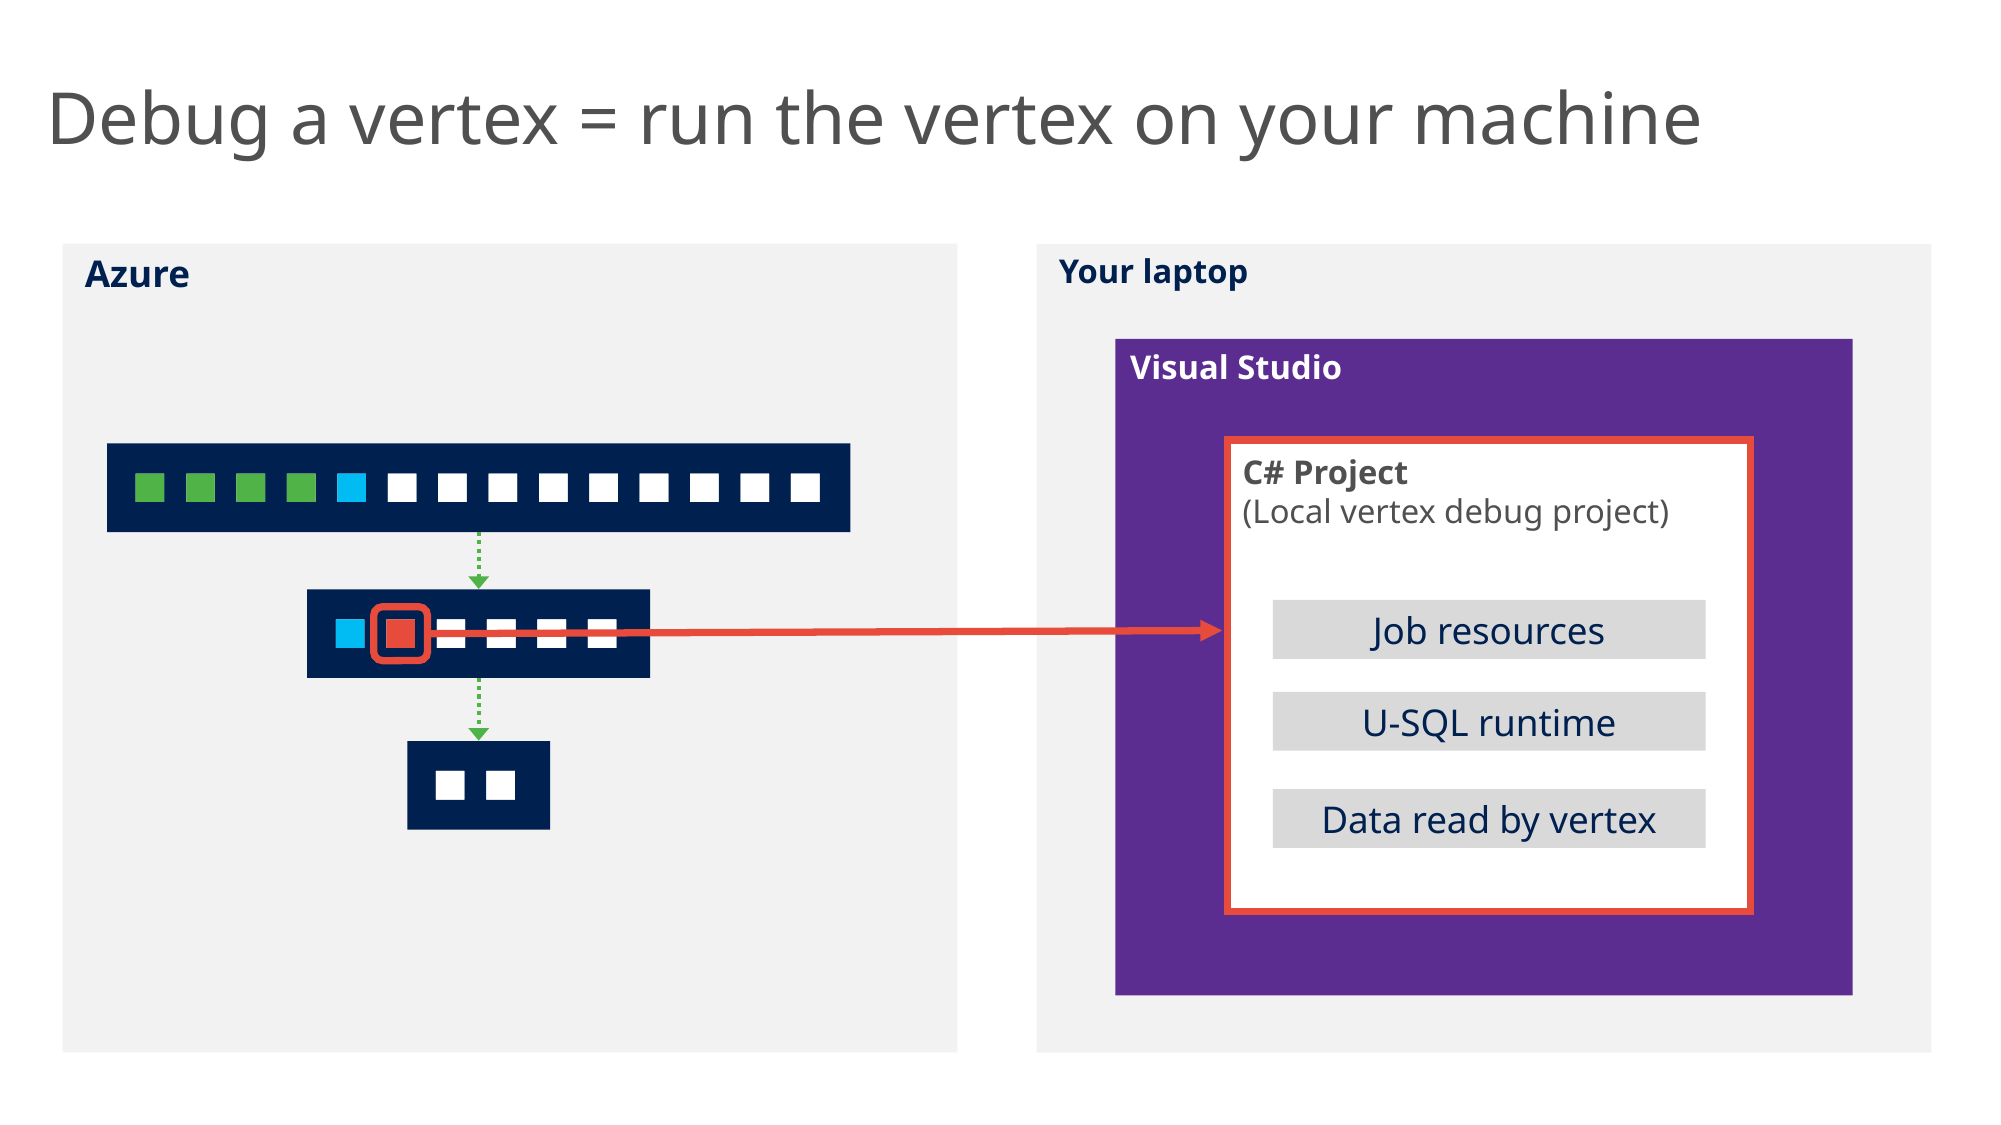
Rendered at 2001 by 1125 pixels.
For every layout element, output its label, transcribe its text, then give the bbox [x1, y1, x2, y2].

text_box Data read by vertex [1272, 788, 1707, 849]
text_box Your laptop [1036, 243, 1932, 1054]
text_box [107, 443, 851, 830]
text_box Job resources [1272, 599, 1707, 660]
title Debug a vertex = run the vertex on your machine [31, 50, 1969, 192]
text_box Visual Studio [1114, 338, 1854, 996]
text_box U-SQL runtime [1272, 691, 1707, 752]
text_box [427, 630, 1223, 634]
text_box Azure [62, 243, 958, 1053]
text_box C# Project (Local vertex debug project) [1227, 439, 1752, 913]
